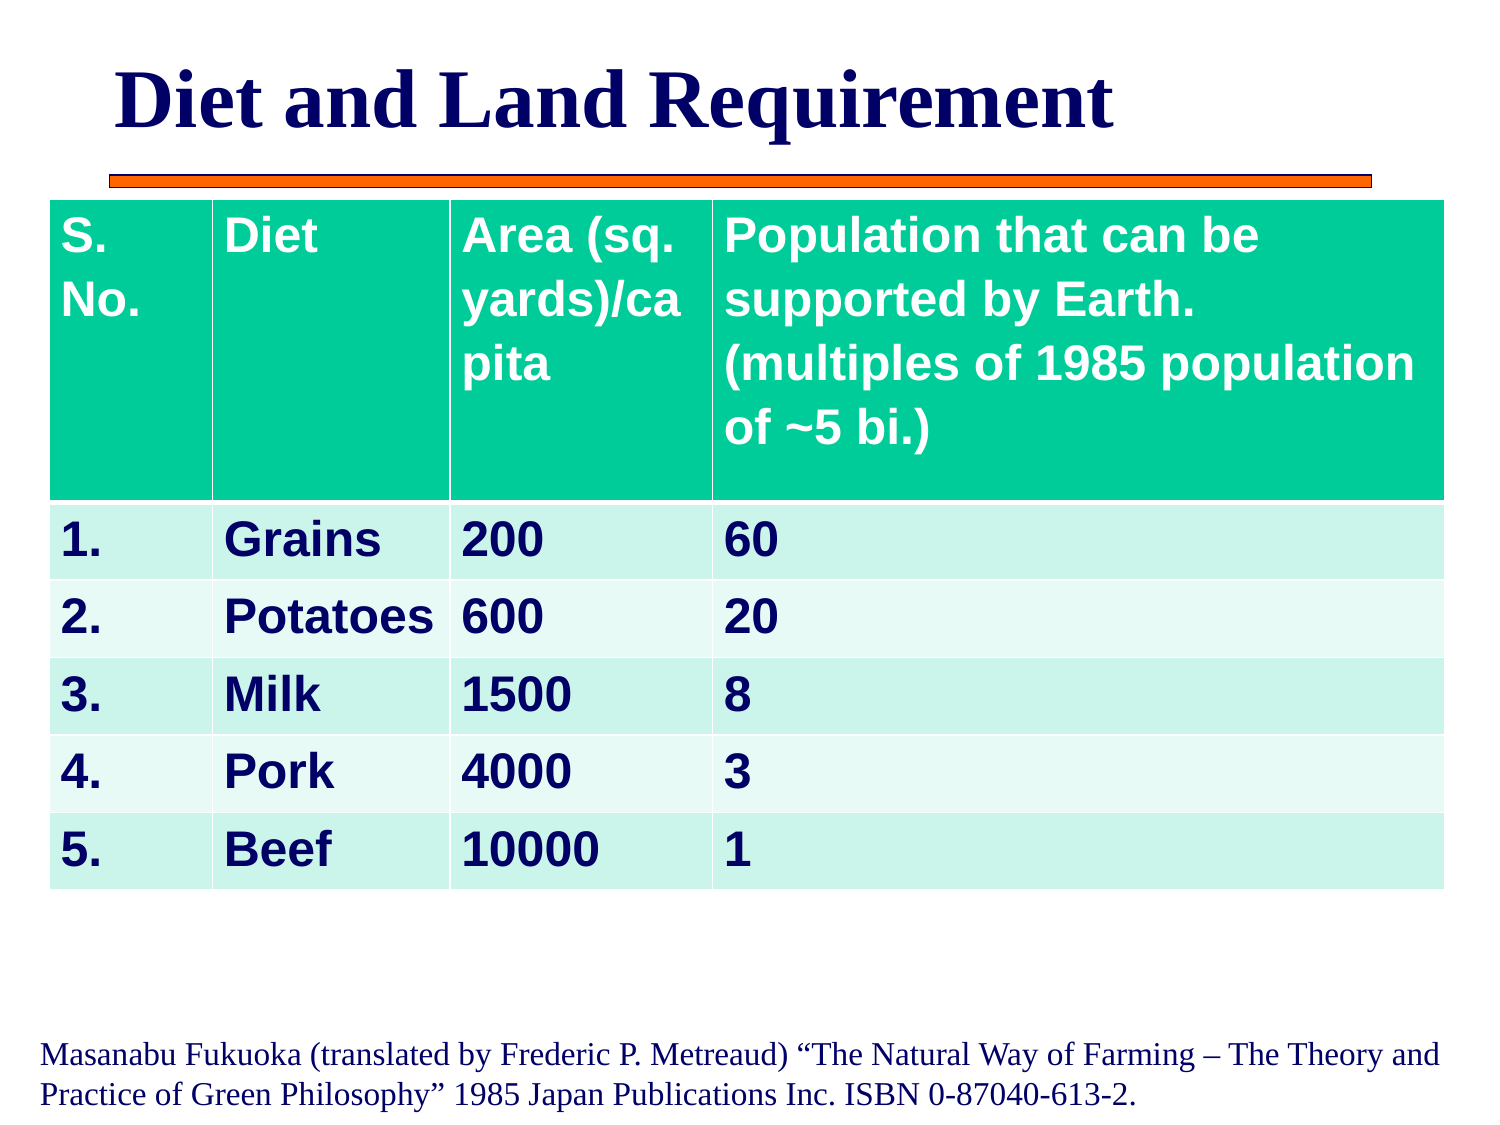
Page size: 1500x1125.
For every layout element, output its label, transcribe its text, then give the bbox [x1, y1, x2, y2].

table_cell Potatoes [213, 581, 449, 657]
table_cell 1 [713, 813, 1444, 889]
table_cell Pork [213, 736, 449, 812]
table_cell 8 [713, 658, 1444, 734]
table_cell 200 [451, 505, 712, 579]
table_cell 600 [451, 581, 712, 657]
table_cell Milk [213, 658, 449, 734]
table_cell 60 [713, 505, 1444, 579]
table_cell 10000 [451, 813, 712, 889]
text_box Masanabu Fukuoka (translated by Frederic P. Metreaud) “The Natural Way of Farming – The Theory and Practice of Green Philosophy” 1985 Japan Publications Inc. ISBN 0-87040-613-2. [24, 1024, 1500, 1121]
table_header S. No. [50, 200, 212, 500]
table_header Population that can be supported by Earth. (multiples of 1985 population of ~5 bi.) [713, 200, 1444, 500]
table_cell 5. [50, 813, 212, 889]
table_cell 1500 [451, 658, 712, 734]
table_cell 3 [713, 736, 1444, 812]
table_cell 4. [50, 736, 212, 812]
table_cell Beef [213, 813, 449, 889]
table_cell 2. [50, 581, 212, 657]
table_header Diet [213, 200, 449, 500]
table_header Area (sq. yards)/capita [451, 200, 712, 500]
table_cell 20 [713, 581, 1444, 657]
table_cell 4000 [451, 736, 712, 812]
table_cell Grains [213, 505, 449, 579]
table_cell 3. [50, 658, 212, 734]
table_cell 1. [50, 505, 212, 579]
title Diet and Land Requirement [99, 12, 1375, 175]
